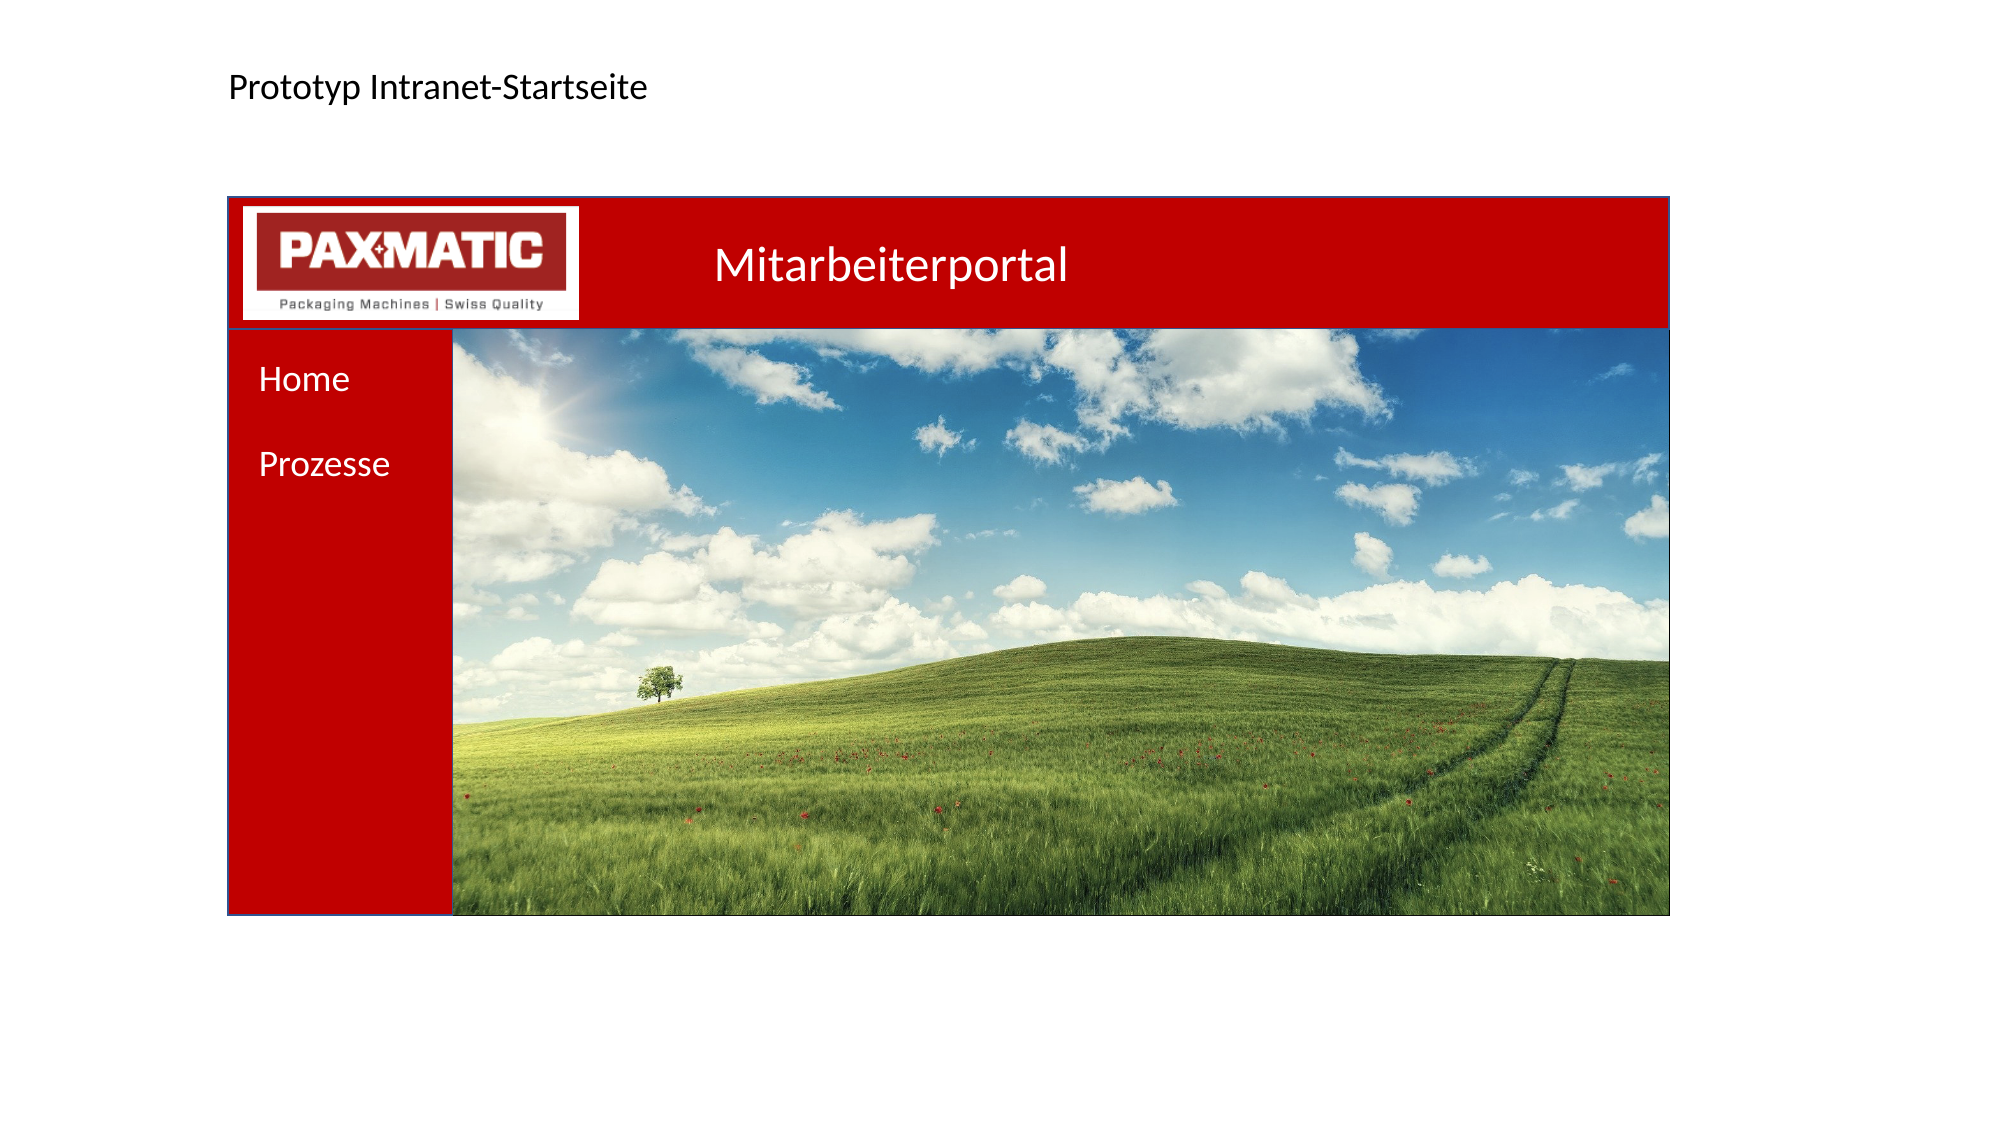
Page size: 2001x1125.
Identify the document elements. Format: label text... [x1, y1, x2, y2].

text_box Prozesse [243, 431, 438, 492]
picture [453, 329, 1669, 916]
text_box Mitarbeiterportal [658, 224, 1124, 299]
text_box Prototyp Intranet-Startseite [213, 55, 1085, 115]
text_box [227, 328, 454, 916]
text_box [227, 196, 1670, 330]
text_box Home [243, 346, 438, 407]
picture [243, 206, 579, 320]
